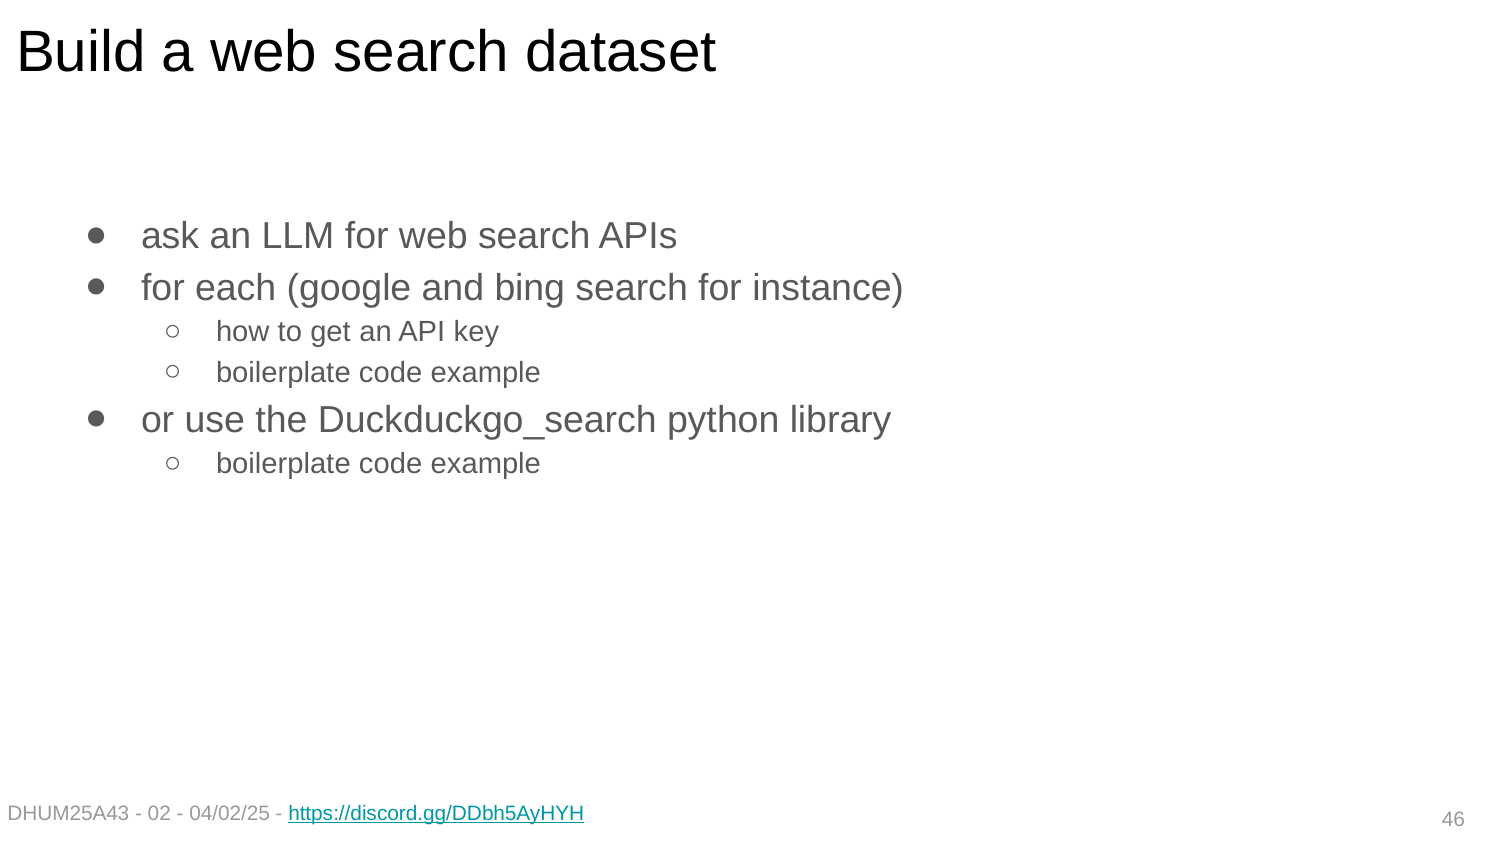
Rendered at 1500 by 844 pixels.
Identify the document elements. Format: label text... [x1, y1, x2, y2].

list ask an LLM for web search APIs for each (google and bing search for instance) how to get an API key boilerplate code example or use the Duckduckgo_search python library boilerplate code example [51, 189, 1449, 694]
title Build a web search dataset [1, 0, 1399, 169]
